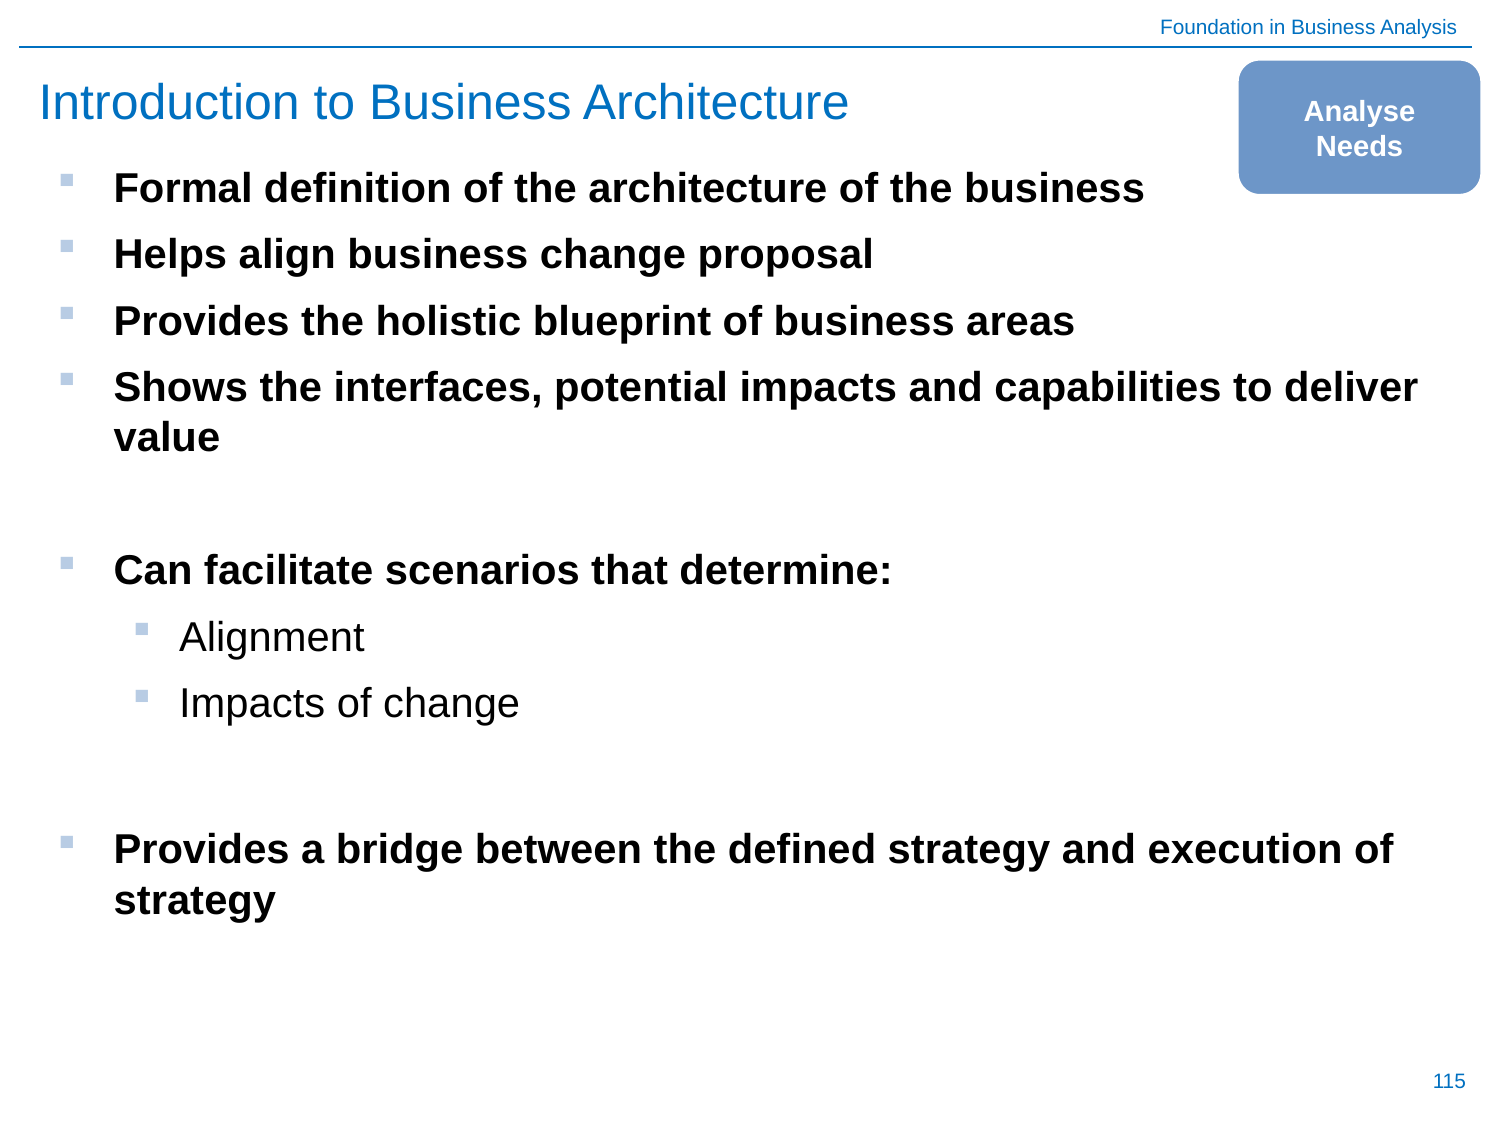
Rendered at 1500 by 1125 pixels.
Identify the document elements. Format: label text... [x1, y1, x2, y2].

title Introduction to Business Architecture [23, 58, 1248, 141]
list Formal definition of the architecture of the business Helps align business change proposal Provides the holistic blueprint of business areas Shows the interfaces, potential impacts and capabilities to deliver value Can facilitate scenarios that determine: Alignment Impacts of change Provides a bridge between the defined strategy and execution of strategy [42, 152, 1465, 1060]
text_box Analyse Needs [1234, 56, 1485, 199]
